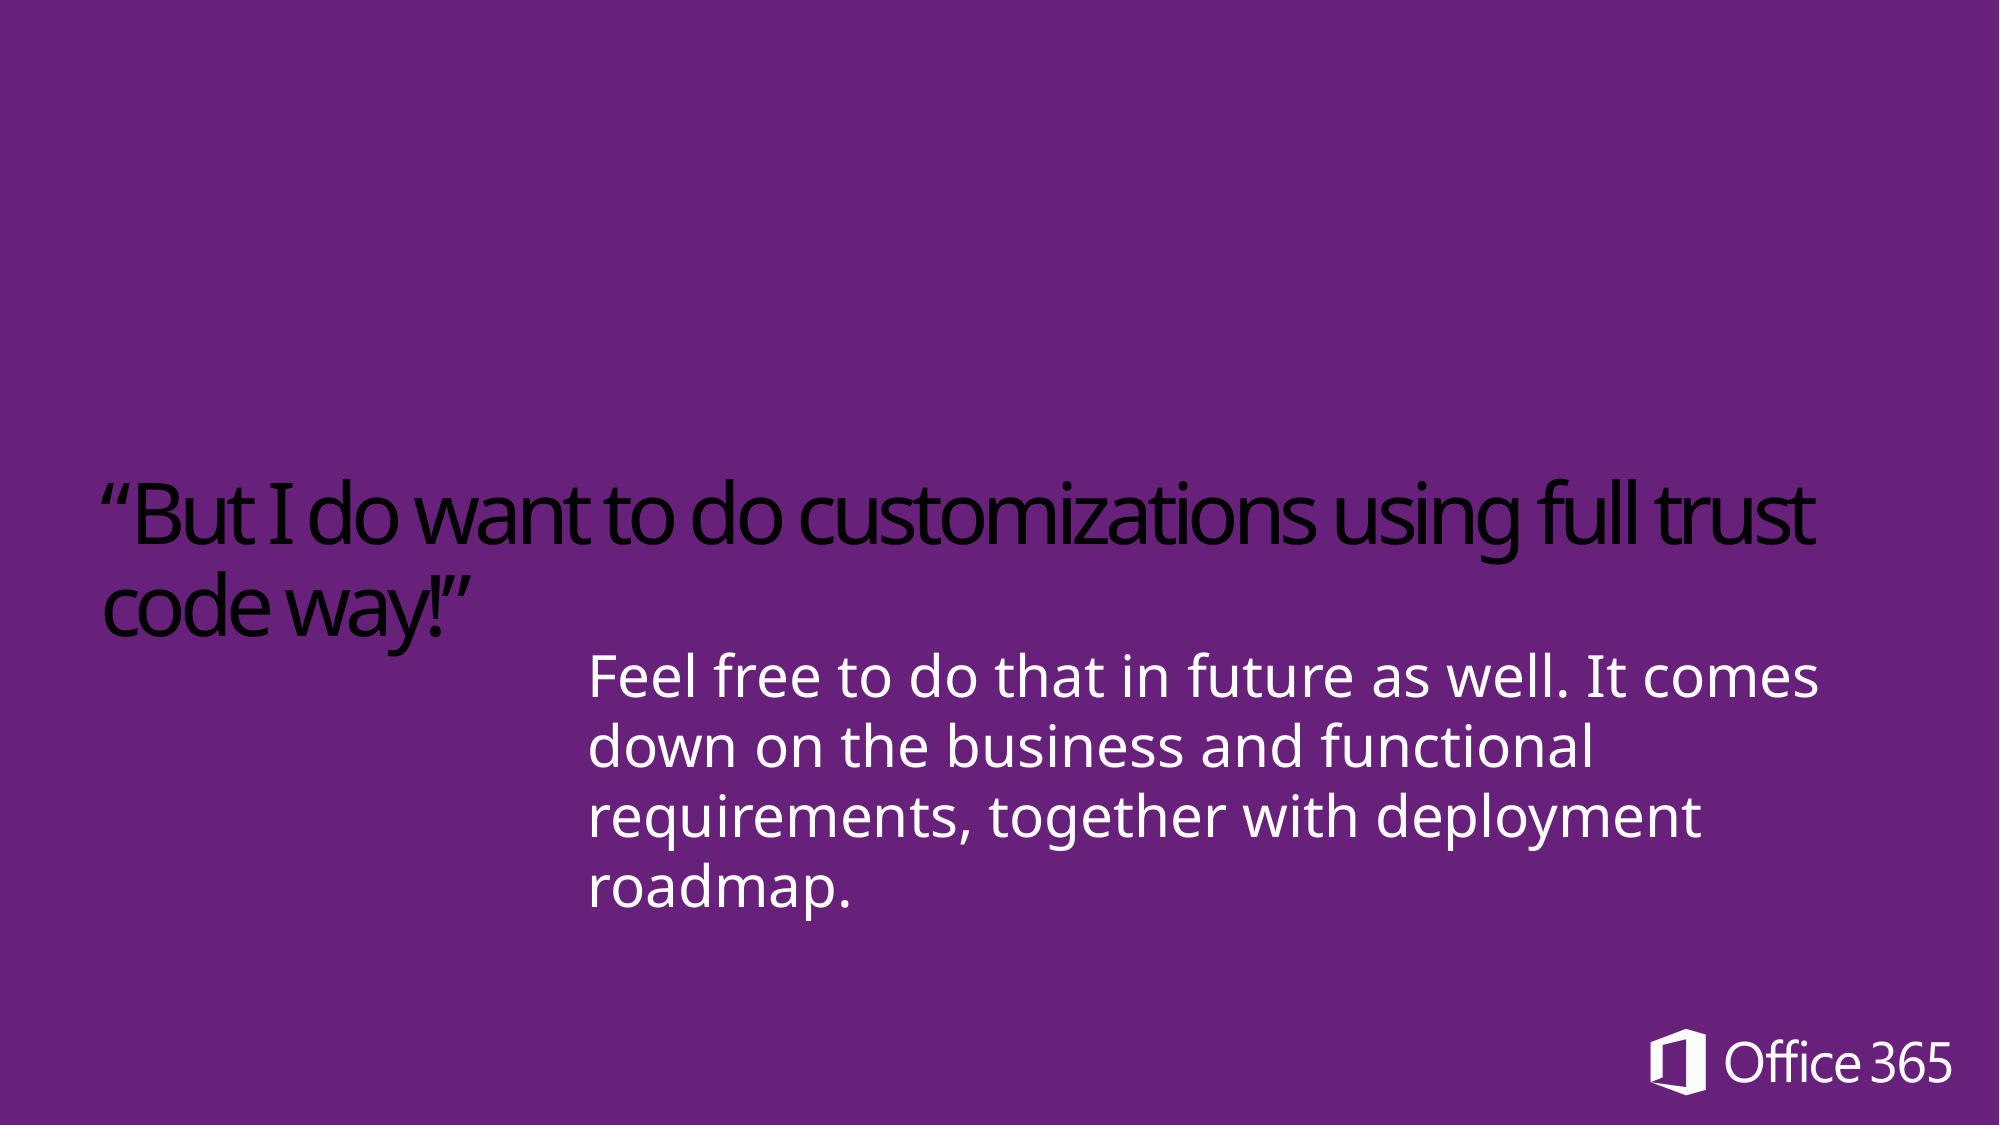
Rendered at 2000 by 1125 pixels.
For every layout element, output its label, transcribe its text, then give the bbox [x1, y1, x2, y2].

text_box Feel free to do that in future as well. It comes down on the business and functional requirements, together with deployment roadmap. [572, 631, 1914, 927]
picture [1622, 1000, 1978, 1124]
title “But I do want to do customizations using full trust code way!” [85, 462, 1914, 663]
